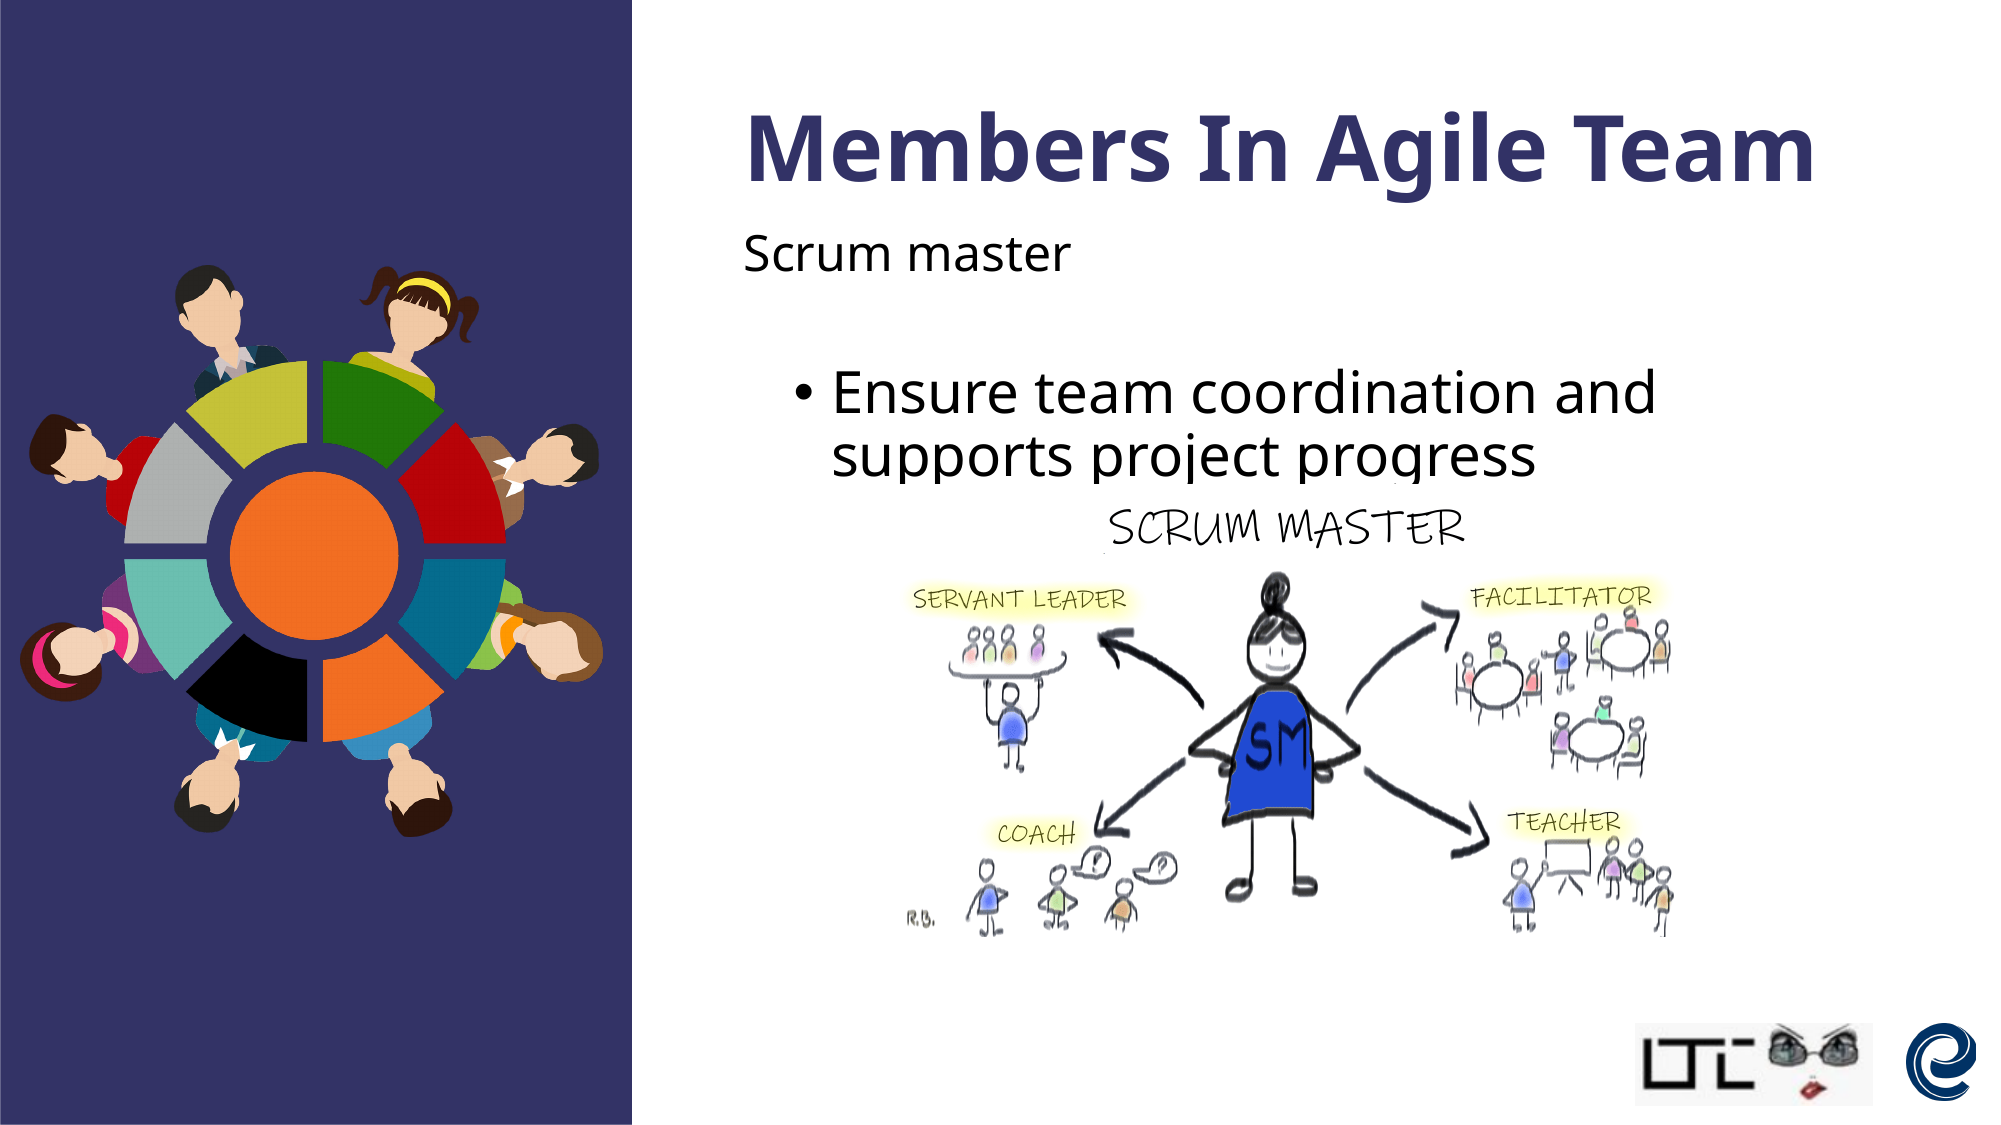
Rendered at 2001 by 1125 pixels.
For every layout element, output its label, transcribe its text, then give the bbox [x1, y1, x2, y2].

title Members In Agile Team [728, 94, 1896, 219]
picture [0, 0, 2001, 1125]
list Scrum master [728, 219, 1896, 290]
list Ensure team coordination and supports project progress [703, 265, 1870, 958]
